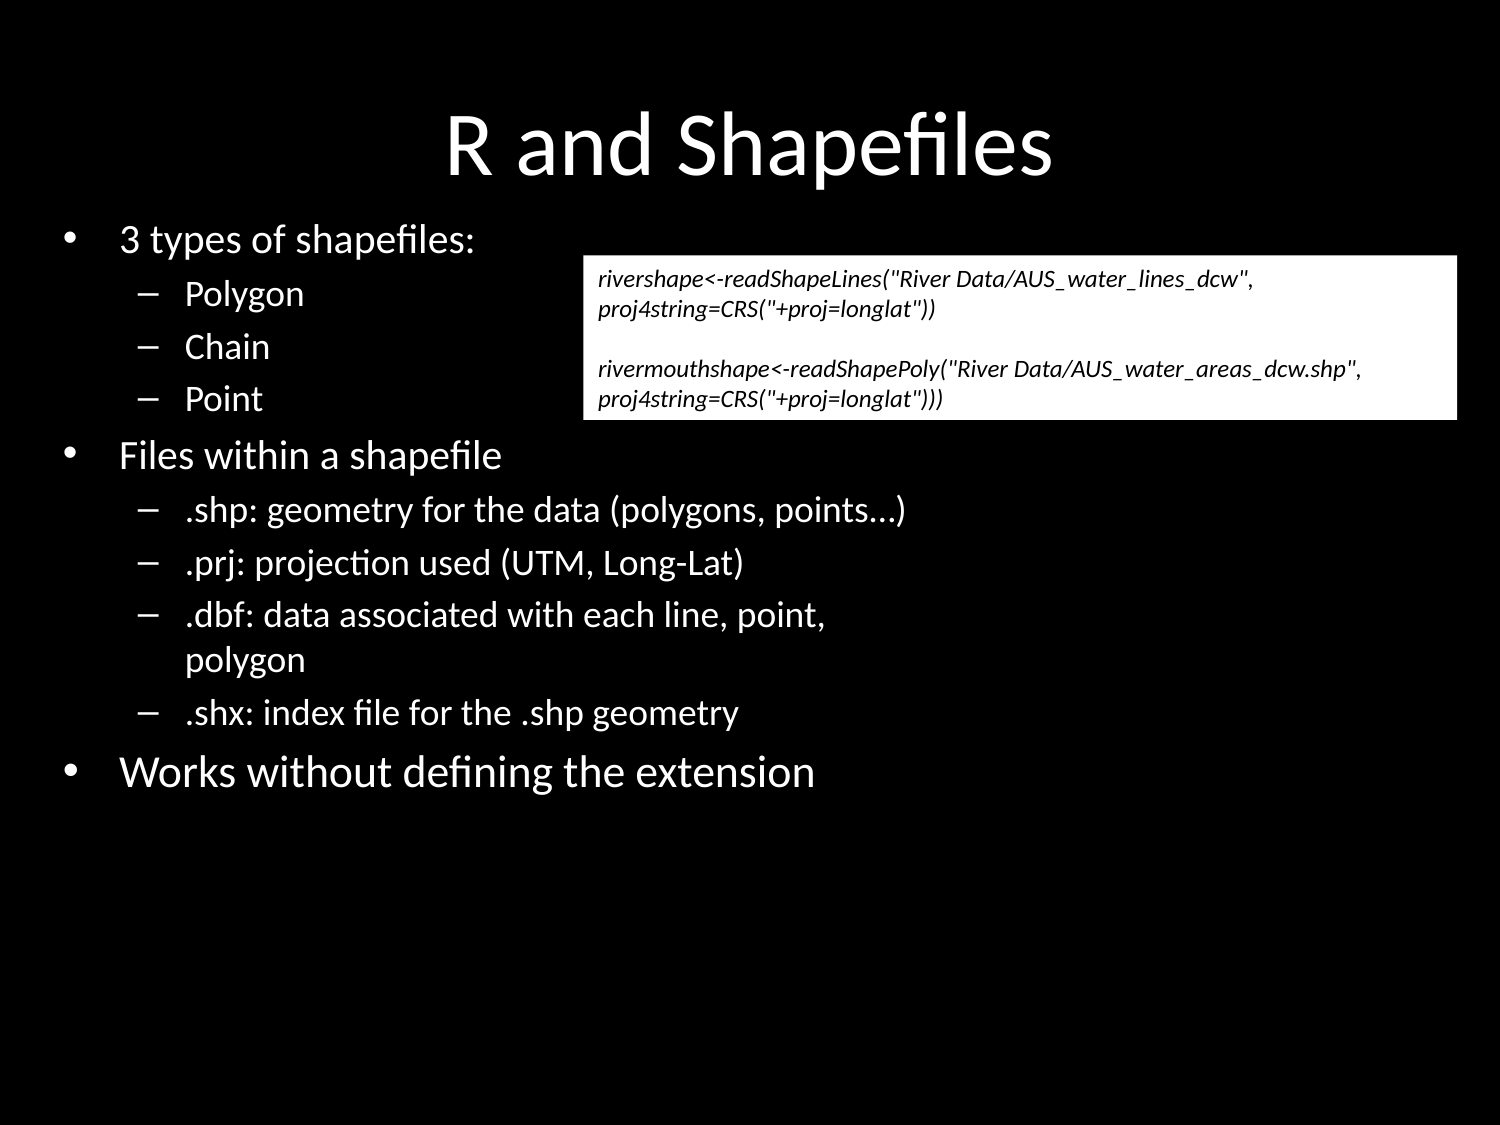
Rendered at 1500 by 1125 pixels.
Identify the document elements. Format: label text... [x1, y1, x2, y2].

text_box rivershape<-readShapeLines("River Data/AUS_water_lines_dcw", proj4string=CRS("+proj=longlat")) rivermouthshape<-readShapePoly("River Data/AUS_water_areas_dcw.shp", proj4string=CRS("+proj=longlat"))) [583, 255, 1458, 420]
title R and Shapefiles [75, 45, 1425, 233]
list 3 types of shapefiles: Polygon Chain Point Files within a shapefile .shp: geometry for the data (polygons, points…) .prj: projection used (UTM, Long-Lat) .dbf: data associated with each line, point, polygon .shx: index file for the .shp geometry Works without defining the extension [47, 204, 932, 1094]
